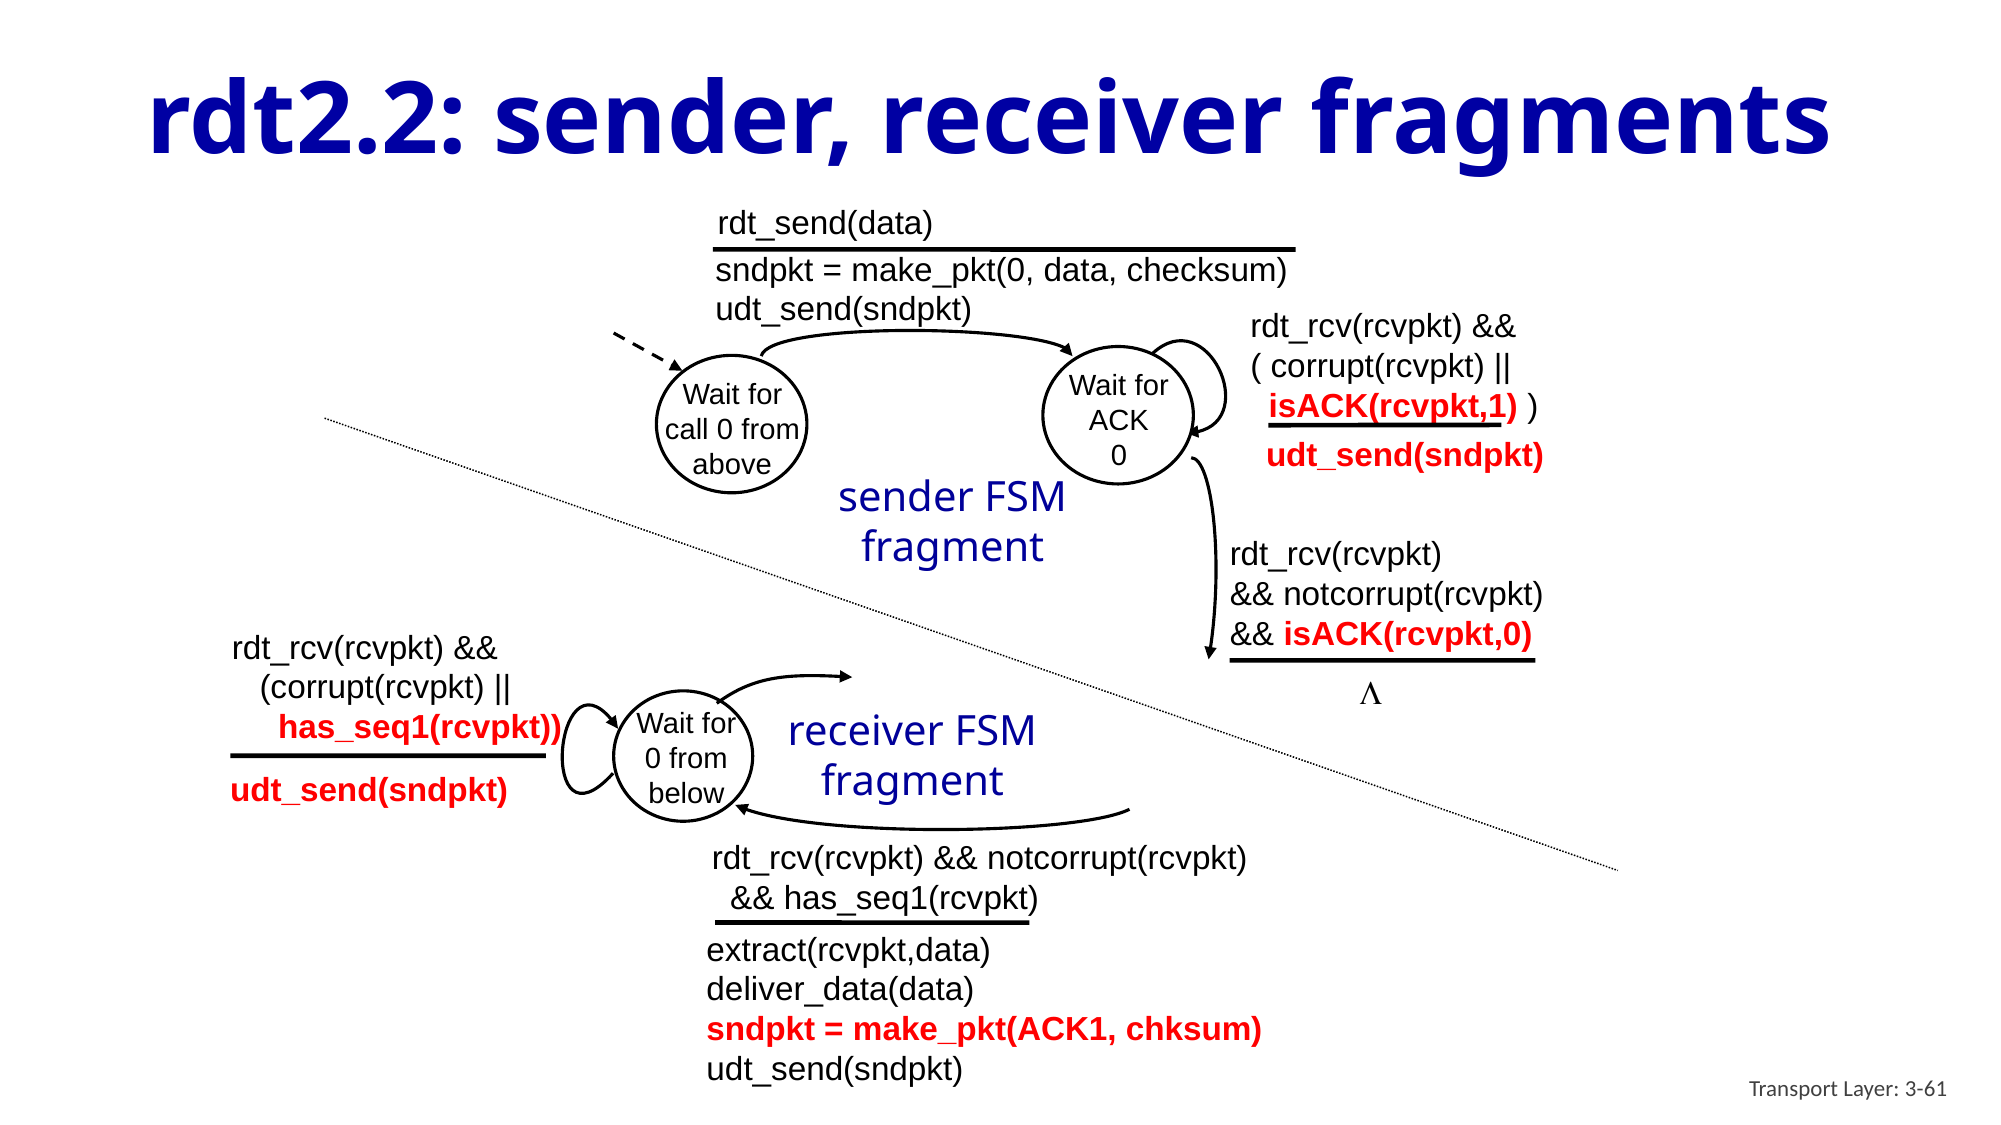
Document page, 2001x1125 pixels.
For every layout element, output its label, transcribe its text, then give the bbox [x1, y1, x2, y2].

title rdt2.2: sender, receiver fragments [131, 47, 1952, 195]
slide_number Transport Layer: 3-61 [1512, 1056, 1963, 1117]
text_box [215, 618, 1403, 1035]
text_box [613, 194, 1682, 661]
